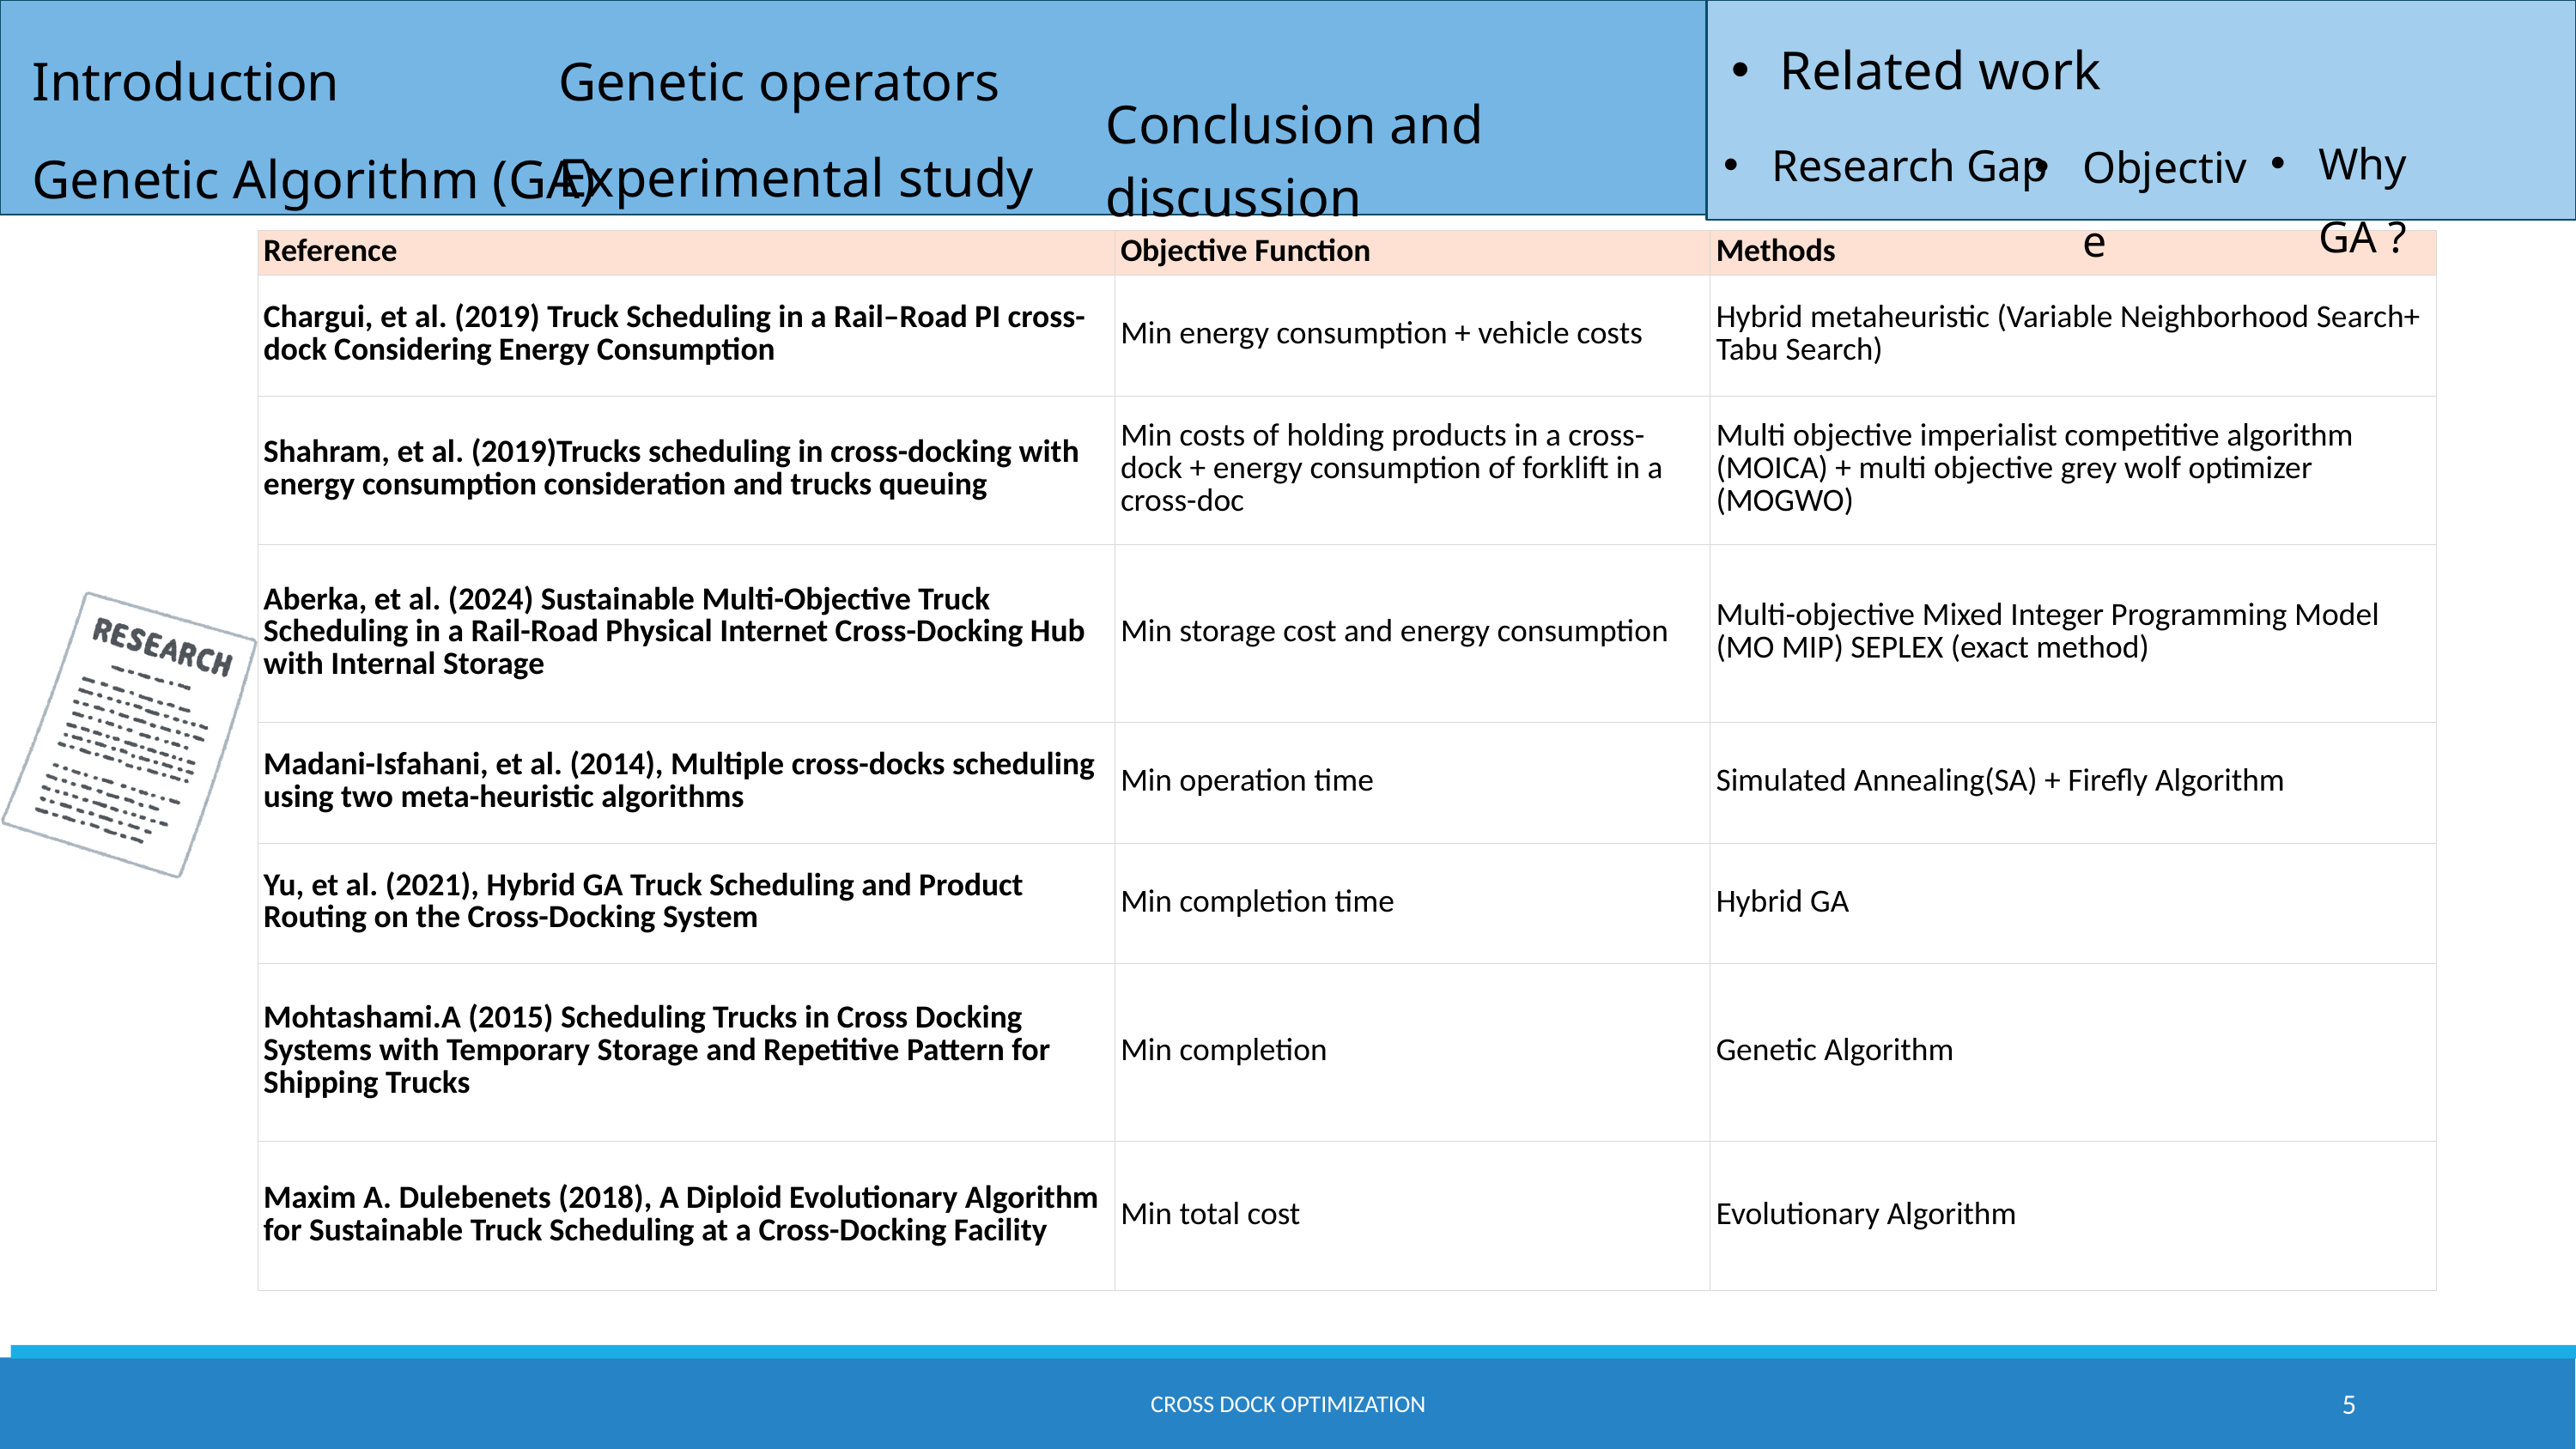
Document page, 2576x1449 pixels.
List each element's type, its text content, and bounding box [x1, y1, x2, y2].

table_cell Multi-objective Mixed Integer Programming Model (MO MIP) SEPLEX (exact method) [1710, 545, 2436, 722]
text_box Objective [2034, 118, 2271, 266]
table_cell Shahram, et al. (2019)Trucks scheduling in cross-docking with energy consumption consideration and trucks queuing [258, 397, 1115, 456]
table_cell Madani-Isfahani, et al. (2014), Multiple cross-docks scheduling using two meta-heuristic algorithms [258, 723, 1115, 843]
footer Cross dock optimization [779, 1364, 1798, 1442]
table_cell Chargui, et al. (2019) Truck Scheduling in a Rail–Road PI cross-dock Considering Energy Consumption [258, 276, 1115, 396]
table_cell Min operation time [1115, 723, 1710, 843]
table_cell Min storage cost and energy consumption [1115, 545, 1710, 722]
text_box Research Gap [1723, 116, 2112, 191]
table_cell Evolutionary Algorithm [1710, 1142, 2436, 1290]
text_box Why GA ? [2270, 114, 2507, 262]
table_cell Shahram, et al. (2019)Trucks scheduling in cross-docking with energy consumption consideration and trucks queuing [258, 467, 1115, 544]
table_cell Hybrid GA [1710, 844, 2436, 963]
text_box Genetic Algorithm (GA) [32, 134, 644, 209]
text_box Related work [1731, 27, 2168, 100]
table_cell Aberka, et al. (2024) Sustainable Multi-Objective Truck Scheduling in a Rail-Road Physical Internet Cross-Docking Hub with Internal Storage [258, 545, 1115, 722]
text_box [0, 456, 1631, 467]
table_cell Maxim A. Dulebenets (2018), A Diploid Evolutionary Algorithm for Sustainable Truck Scheduling at a Cross-Docking Facility [258, 1142, 1115, 1290]
text_box Conclusion and discussion [1105, 80, 1707, 227]
table_cell Mohtashami.A (2015) Scheduling Trucks in Cross Docking Systems with Temporary Storage and Repetitive Pattern for Shipping Trucks [258, 964, 1115, 1141]
table_cell Simulated Annealing(SA) + Firefly Algorithm [1710, 723, 2436, 843]
text_box Introduction [32, 37, 542, 112]
text_box Experimental study [558, 134, 1067, 208]
table_cell Min completion [1115, 964, 1710, 1141]
table_header Reference [258, 231, 1115, 275]
table_cell Min total cost [1115, 1142, 1710, 1290]
text_box [1707, 0, 2576, 221]
table_cell Min energy consumption + vehicle costs [1115, 276, 1710, 396]
table_cell Min costs of holding products in a cross-dock + energy consumption of forklift in a cross-doc [1115, 397, 1710, 544]
text_box [0, 0, 1708, 215]
table_cell Multi objective imperialist competitive algorithm (MOICA) + multi objective grey wolf optimizer (MOGWO) [1710, 397, 2436, 544]
table_header Objective Function [1115, 231, 1710, 275]
table_cell Genetic Algorithm [1710, 964, 2436, 1141]
text_box [0, 591, 258, 879]
table_cell Yu, et al. (2021), Hybrid GA Truck Scheduling and Product Routing on the Cross-Docking System [258, 844, 1115, 963]
text_box Genetic operators [558, 37, 1067, 112]
slide_number 5 [2092, 1364, 2369, 1442]
table_header Methods [1710, 231, 2436, 275]
table_cell Min completion time [1115, 844, 1710, 963]
table_cell Hybrid metaheuristic (Variable Neighborhood Search+ Tabu Search) [1710, 276, 2436, 396]
